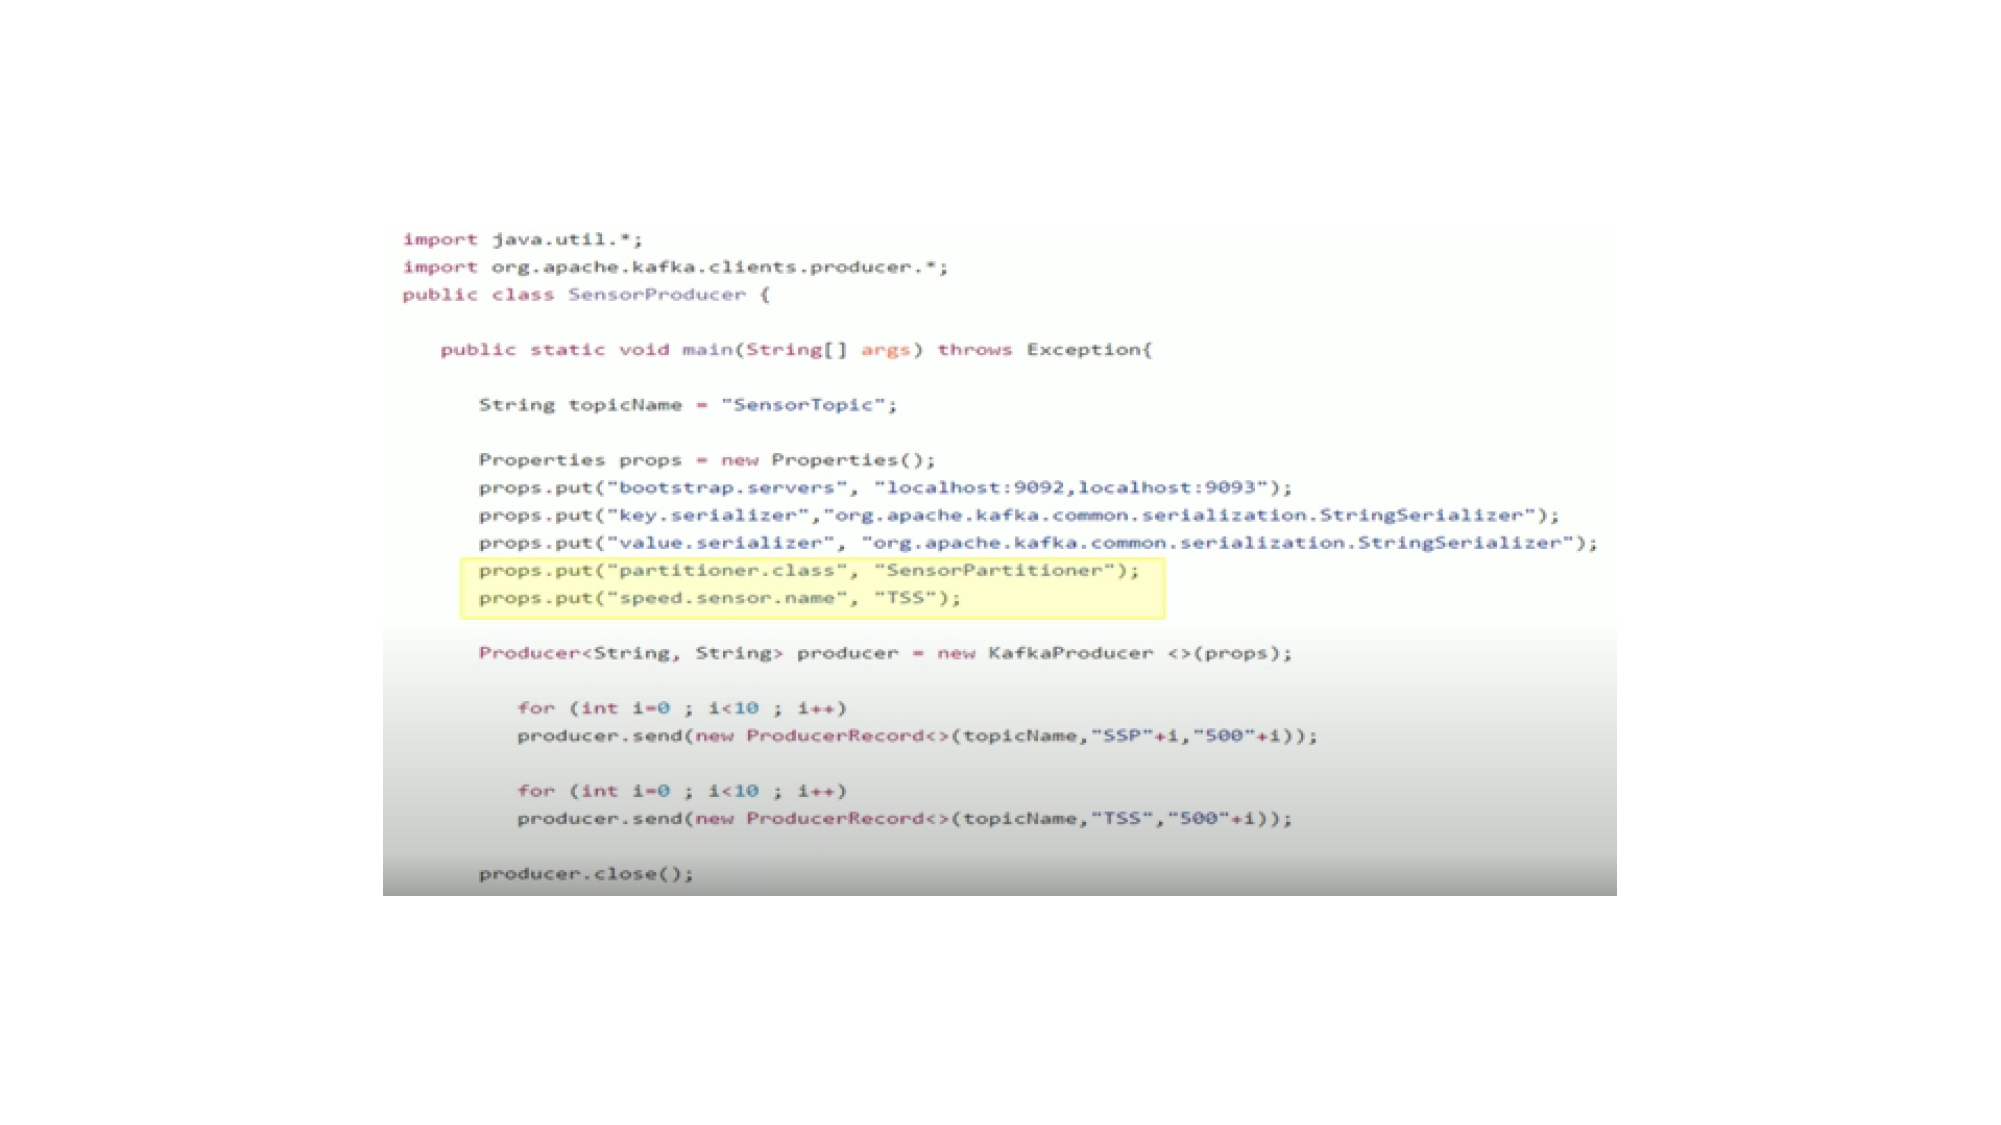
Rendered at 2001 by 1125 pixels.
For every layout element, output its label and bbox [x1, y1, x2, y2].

picture [383, 229, 1617, 896]
